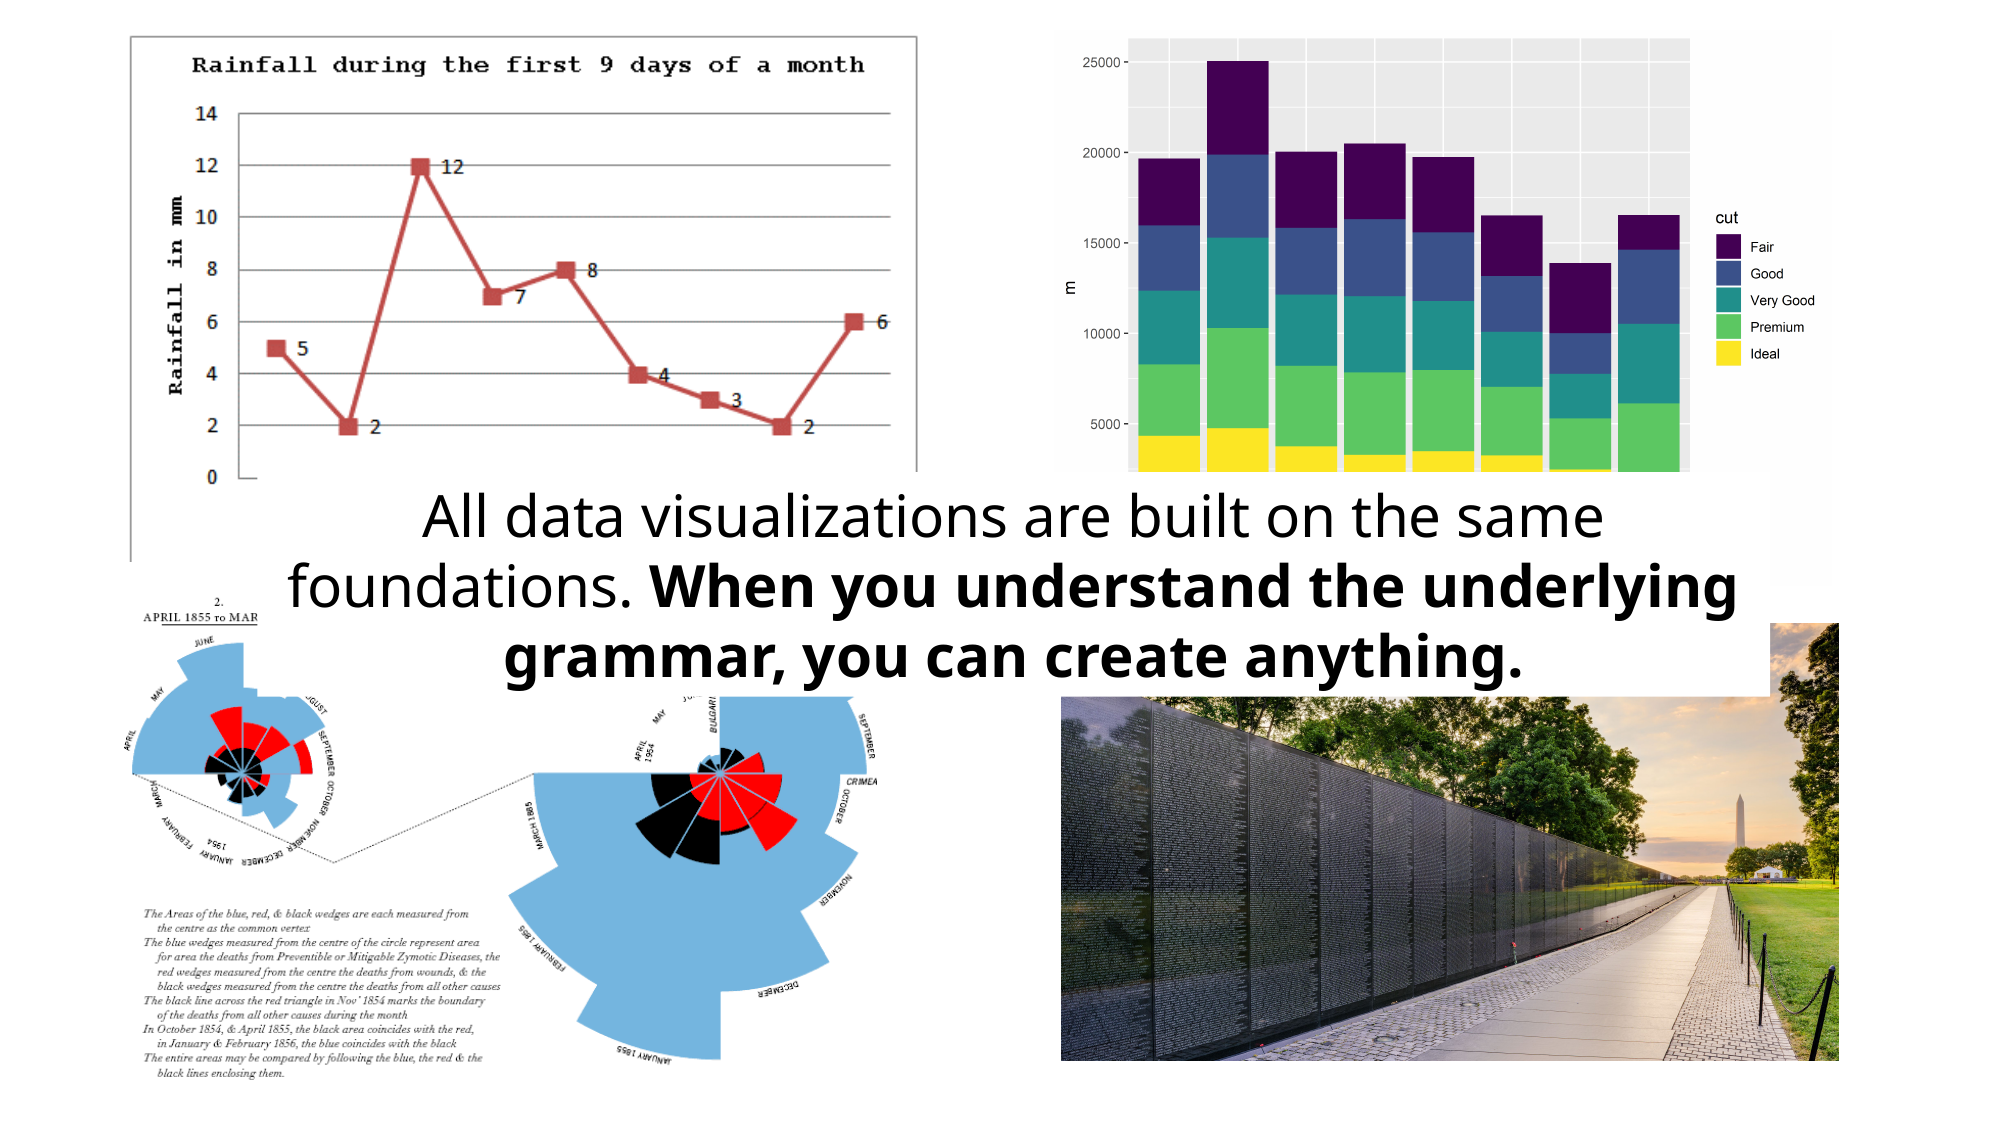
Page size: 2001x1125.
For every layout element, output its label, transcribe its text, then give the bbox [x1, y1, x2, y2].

picture [1054, 30, 1832, 586]
picture [124, 30, 924, 1083]
text_box All data visualizations are built on the same foundations. When you understand the underlying grammar, you can create anything. [880, 472, 1771, 697]
picture [1061, 623, 1839, 1061]
